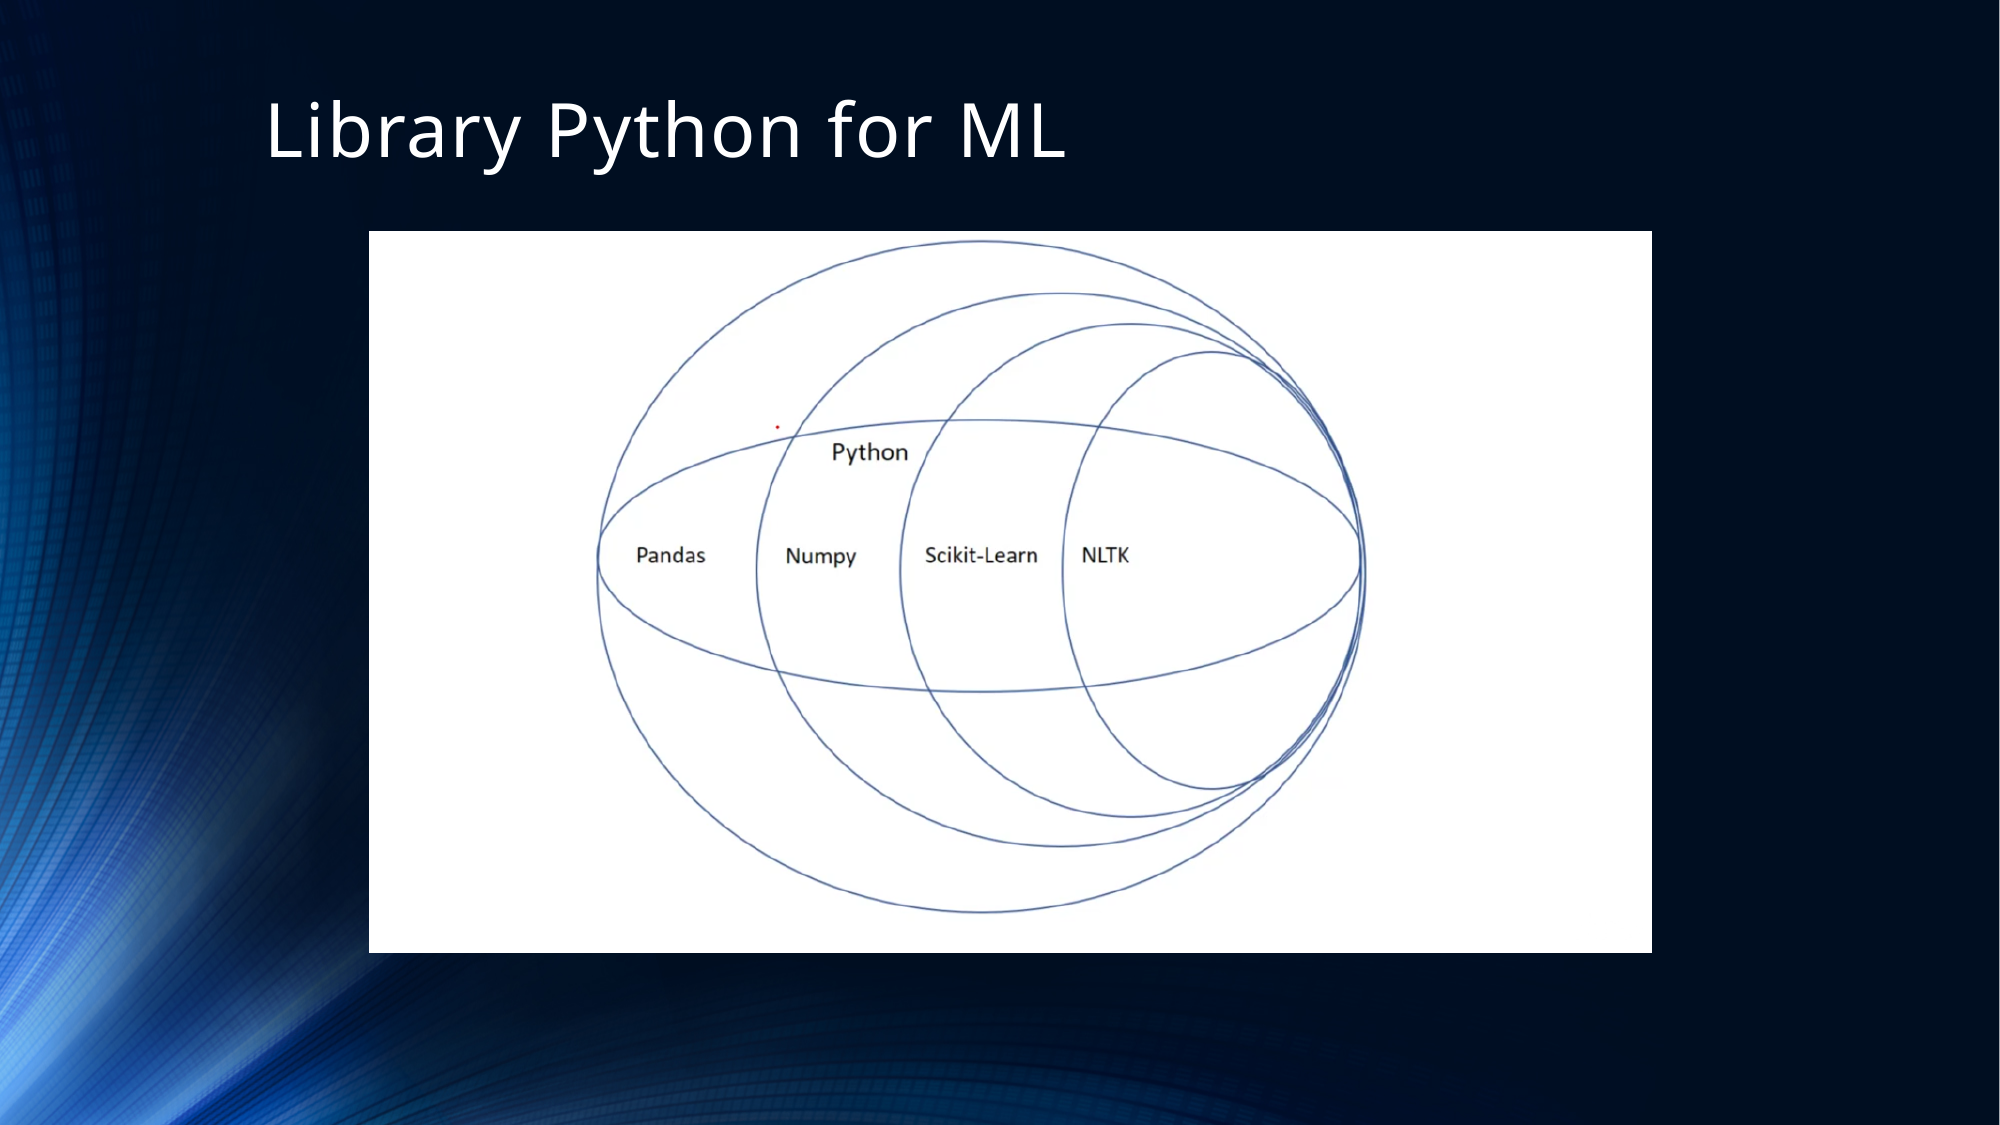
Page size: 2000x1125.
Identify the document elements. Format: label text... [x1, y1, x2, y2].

picture [0, 0, 2000, 1125]
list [369, 231, 1651, 953]
title Library Python for ML [249, 66, 1750, 182]
